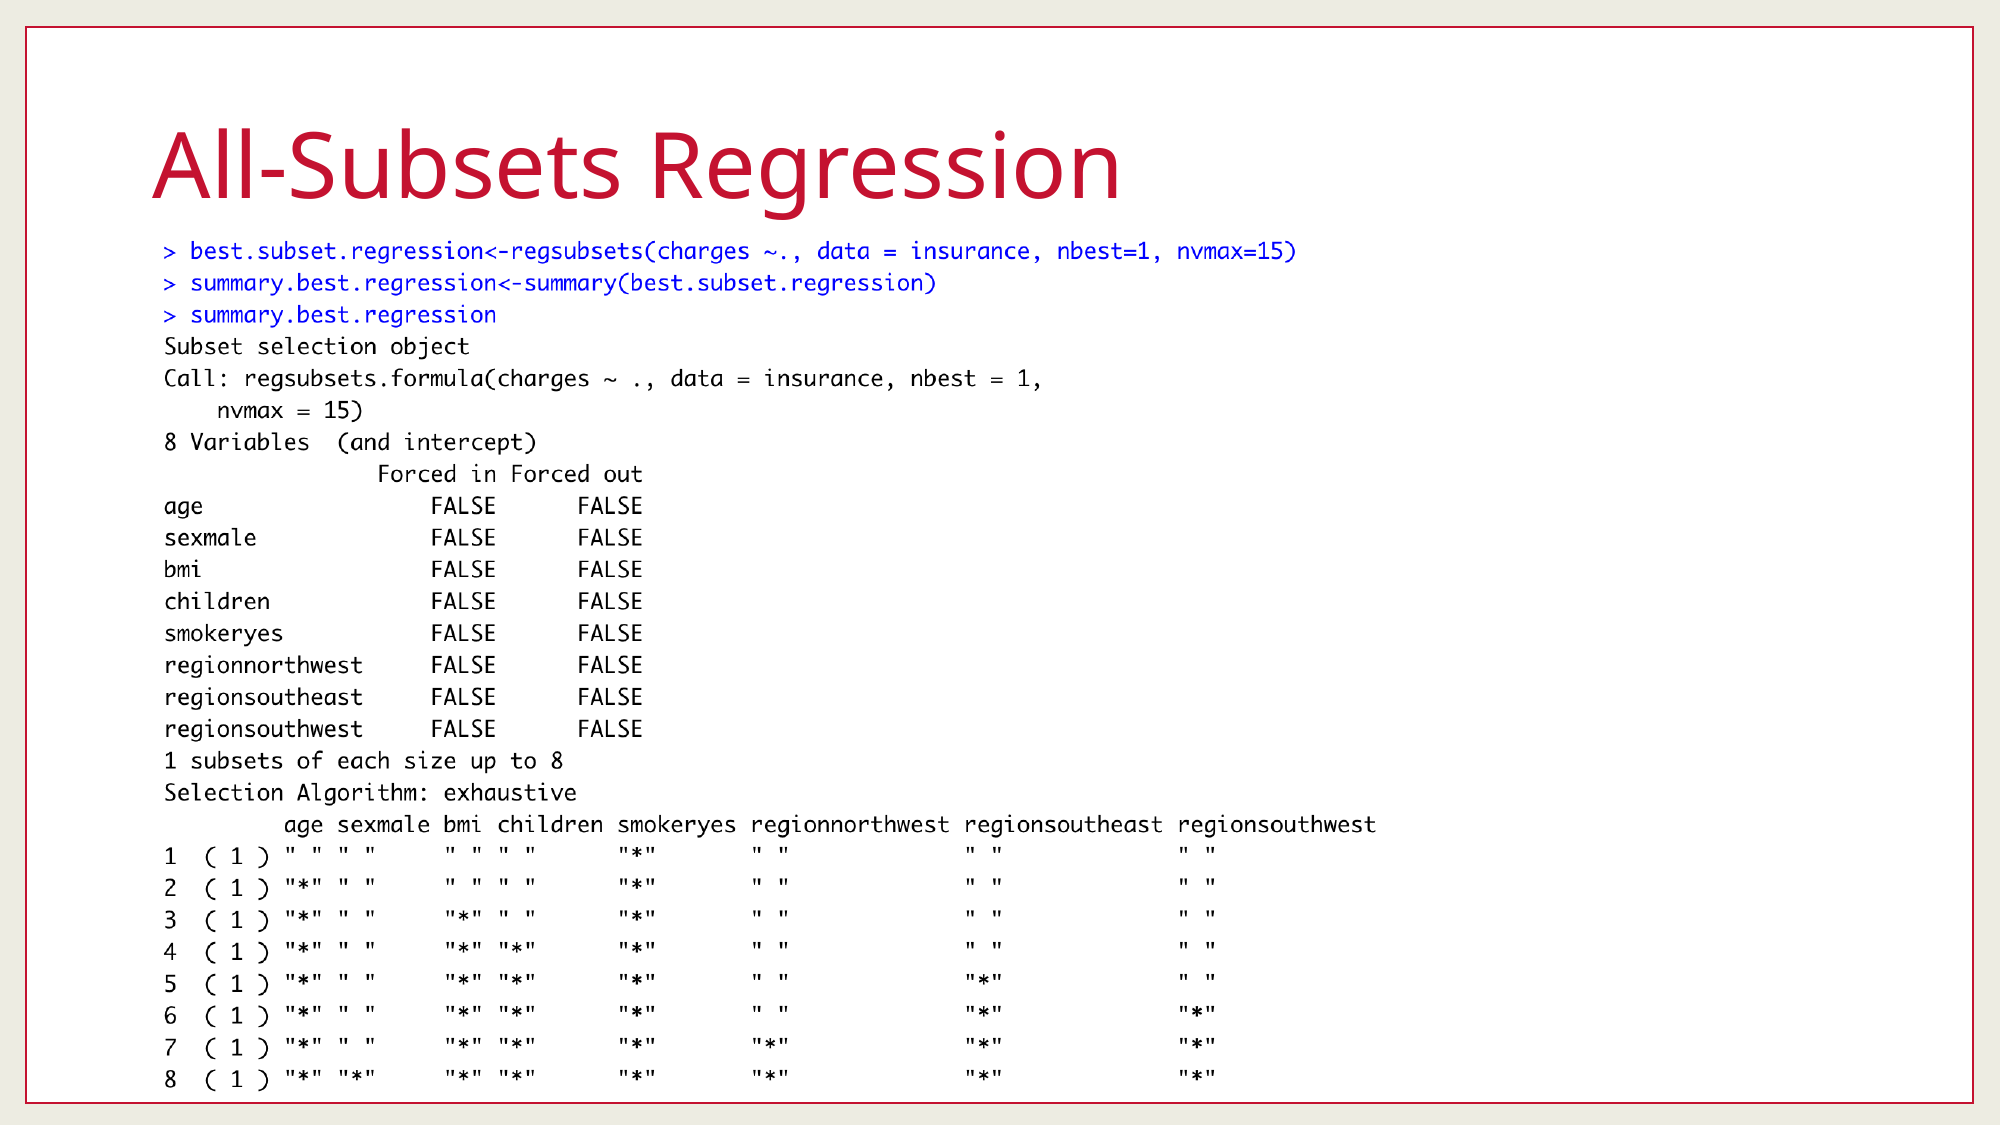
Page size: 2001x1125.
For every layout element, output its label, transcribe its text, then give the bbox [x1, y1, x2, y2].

picture [156, 231, 1418, 1096]
title All-Subsets Regression [137, 59, 1945, 278]
